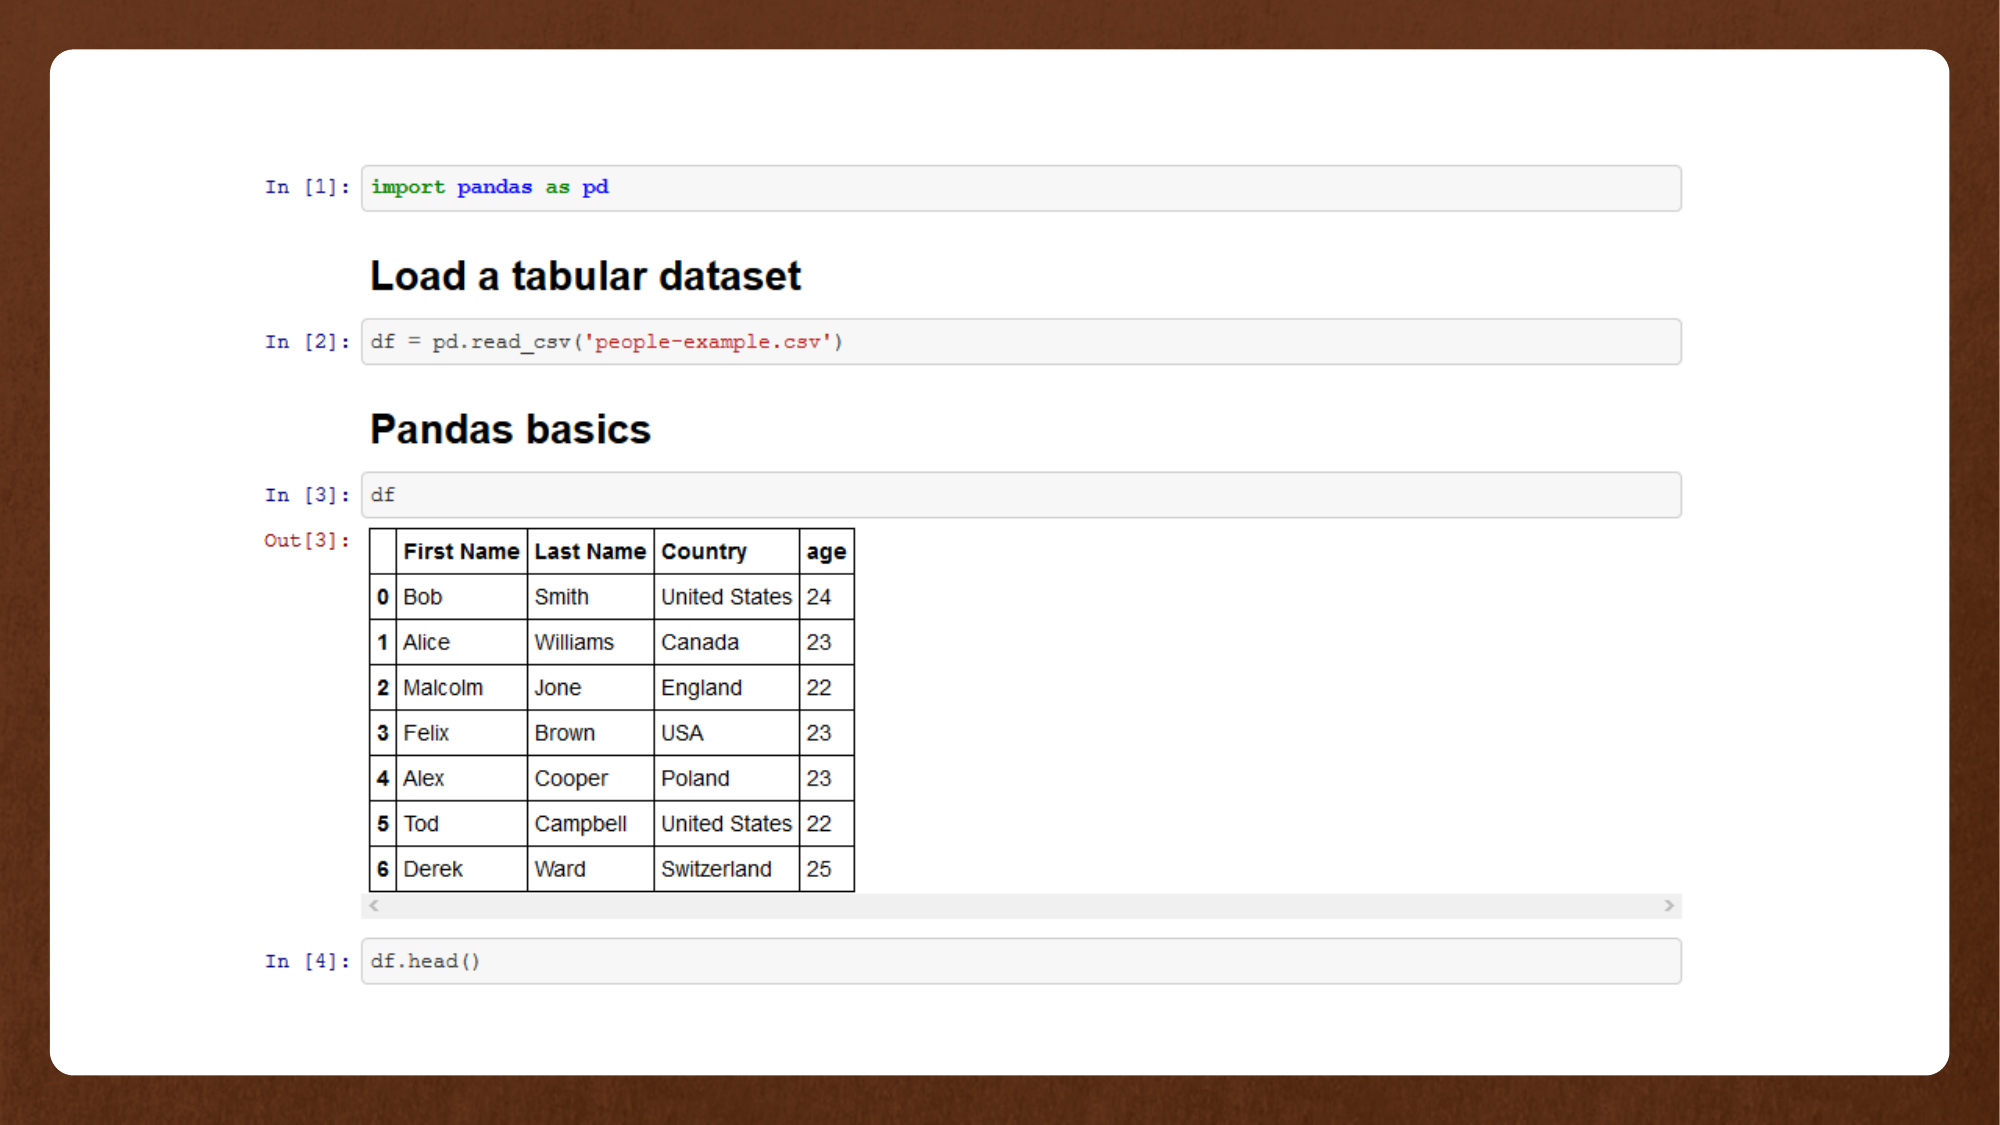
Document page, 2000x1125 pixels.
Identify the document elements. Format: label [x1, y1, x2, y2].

picture [241, 137, 1759, 988]
